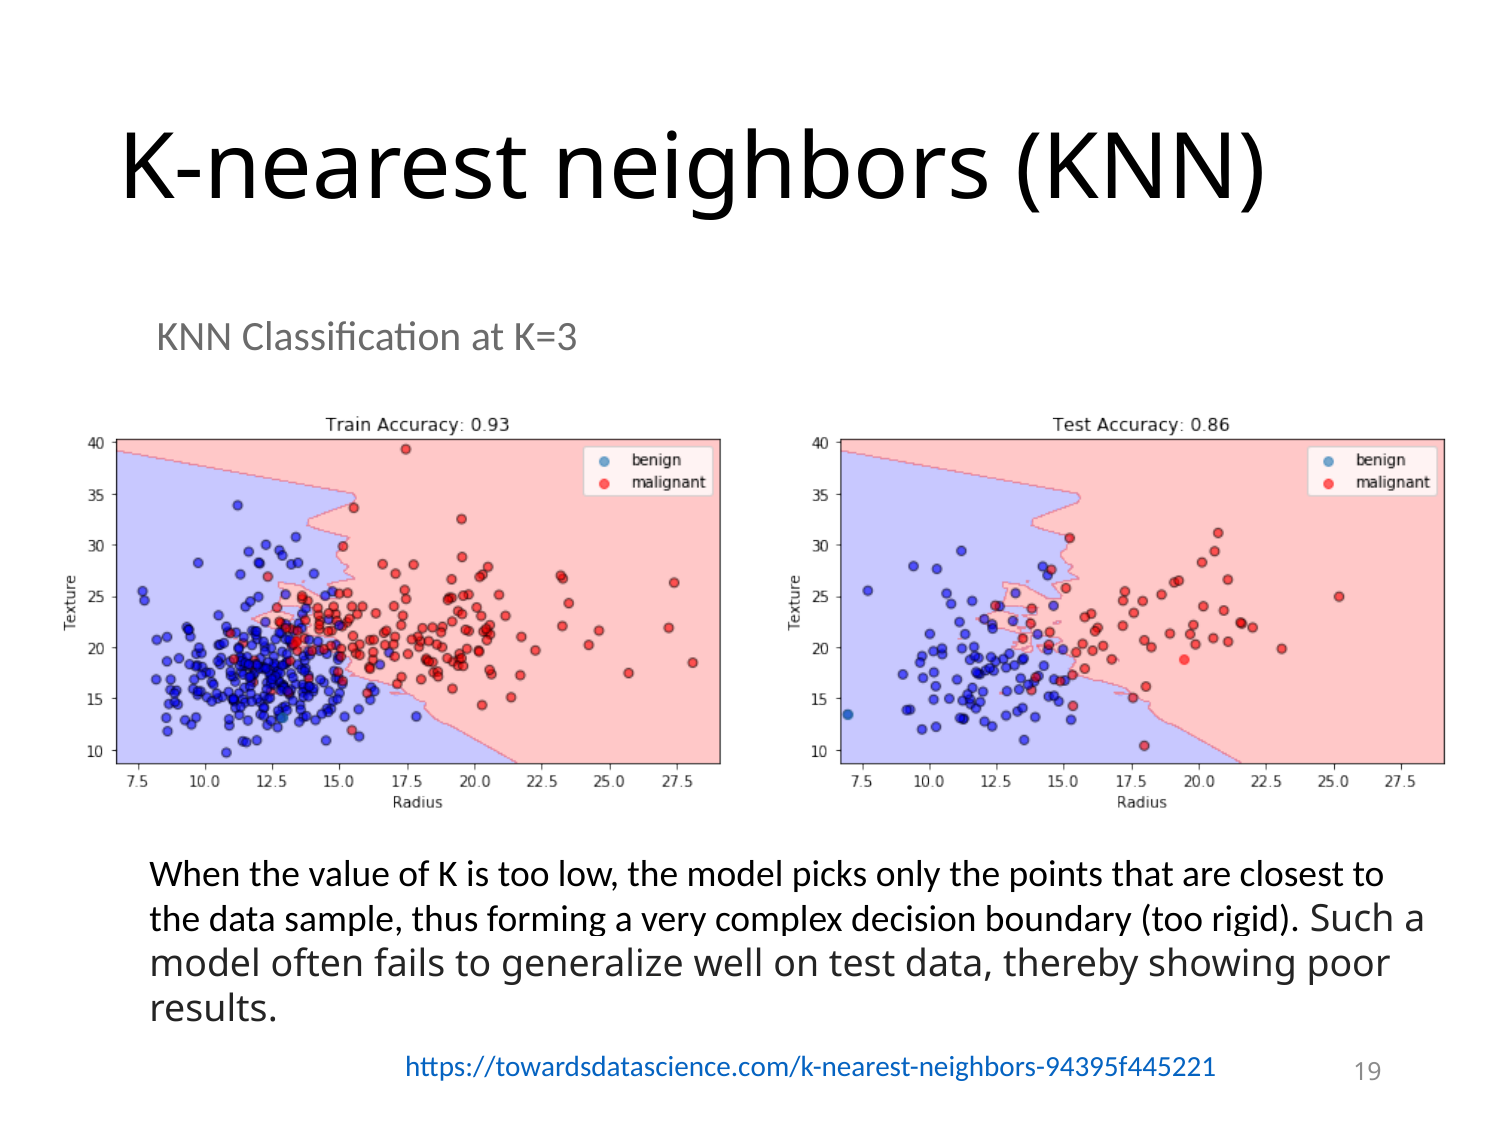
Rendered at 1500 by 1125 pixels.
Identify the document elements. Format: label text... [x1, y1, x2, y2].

text_box When the value of K is too low, the model picks only the points that are closest to the data sample, thus forming a very complex decision boundary (too rigid). Such a model often fails to generalize well on test data, thereby showing poor results. [134, 841, 1449, 1037]
slide_number 19 [1059, 1042, 1397, 1103]
title K-nearest neighbors (KNN) [103, 59, 1397, 278]
text_box https://towardsdatascience.com/k-nearest-neighbors-94395f445221 [390, 1039, 1500, 1125]
picture [55, 406, 1453, 820]
text_box KNN Classification at K=3 [141, 301, 593, 367]
